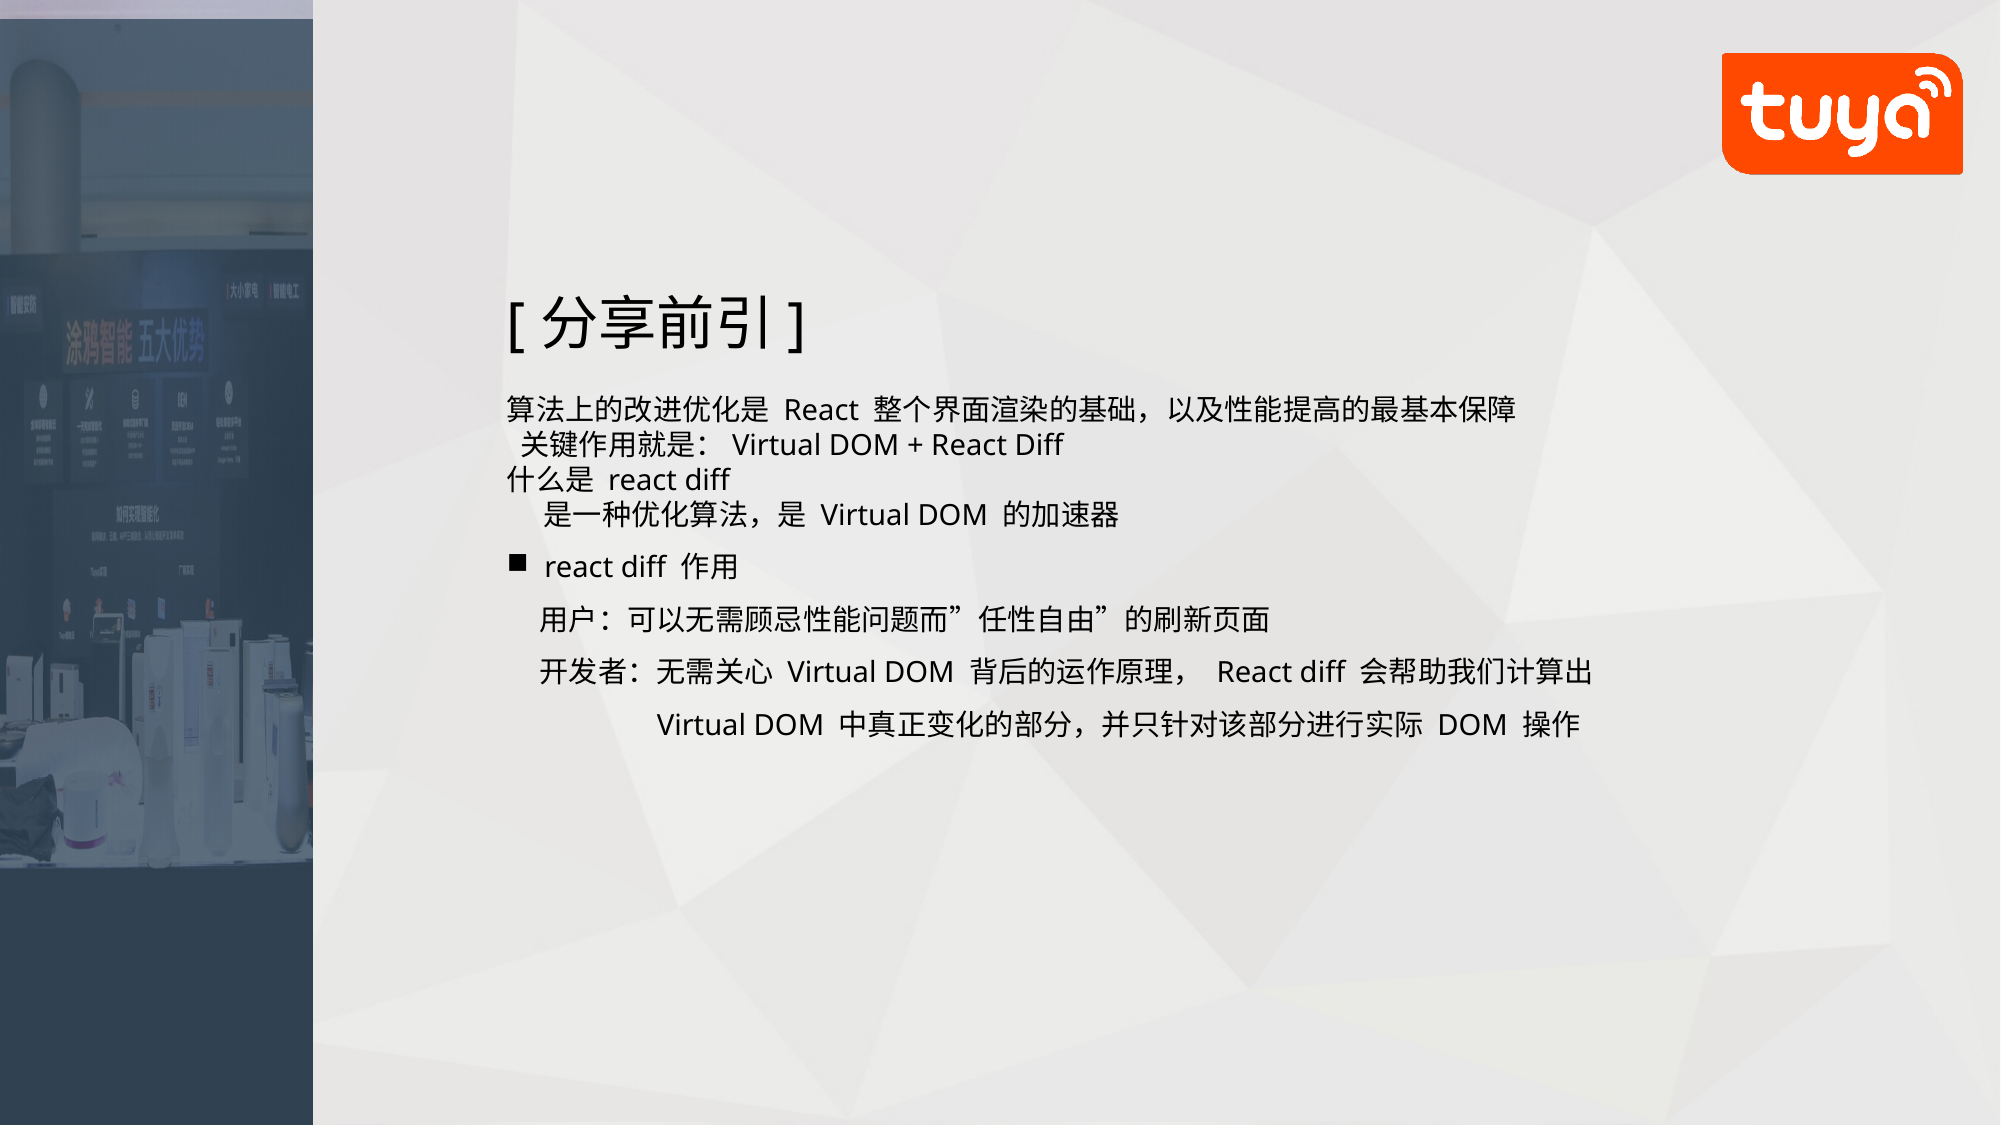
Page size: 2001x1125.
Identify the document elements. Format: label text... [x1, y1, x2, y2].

text_box [分享前引] 算法上的改进优化是 React 整个界面渲染的基础，以及性能提高的最基本保障 关键作用就是：Virtual DOM + React Diff 什么是 react diff 是一种优化算法，是 Virtual DOM 的加速器 react diff 作用 用户：可以无需顾忌性能问题而”任性自由”的刷新页面 开发者：无需关心 Virtual DOM 背后的运作原理， React diff 会帮助我们计算出 Virtual DOM 中真正变化的部分，并只针对该部分进行实际 DOM 操作 [492, 279, 1688, 889]
picture [0, 0, 2001, 1125]
